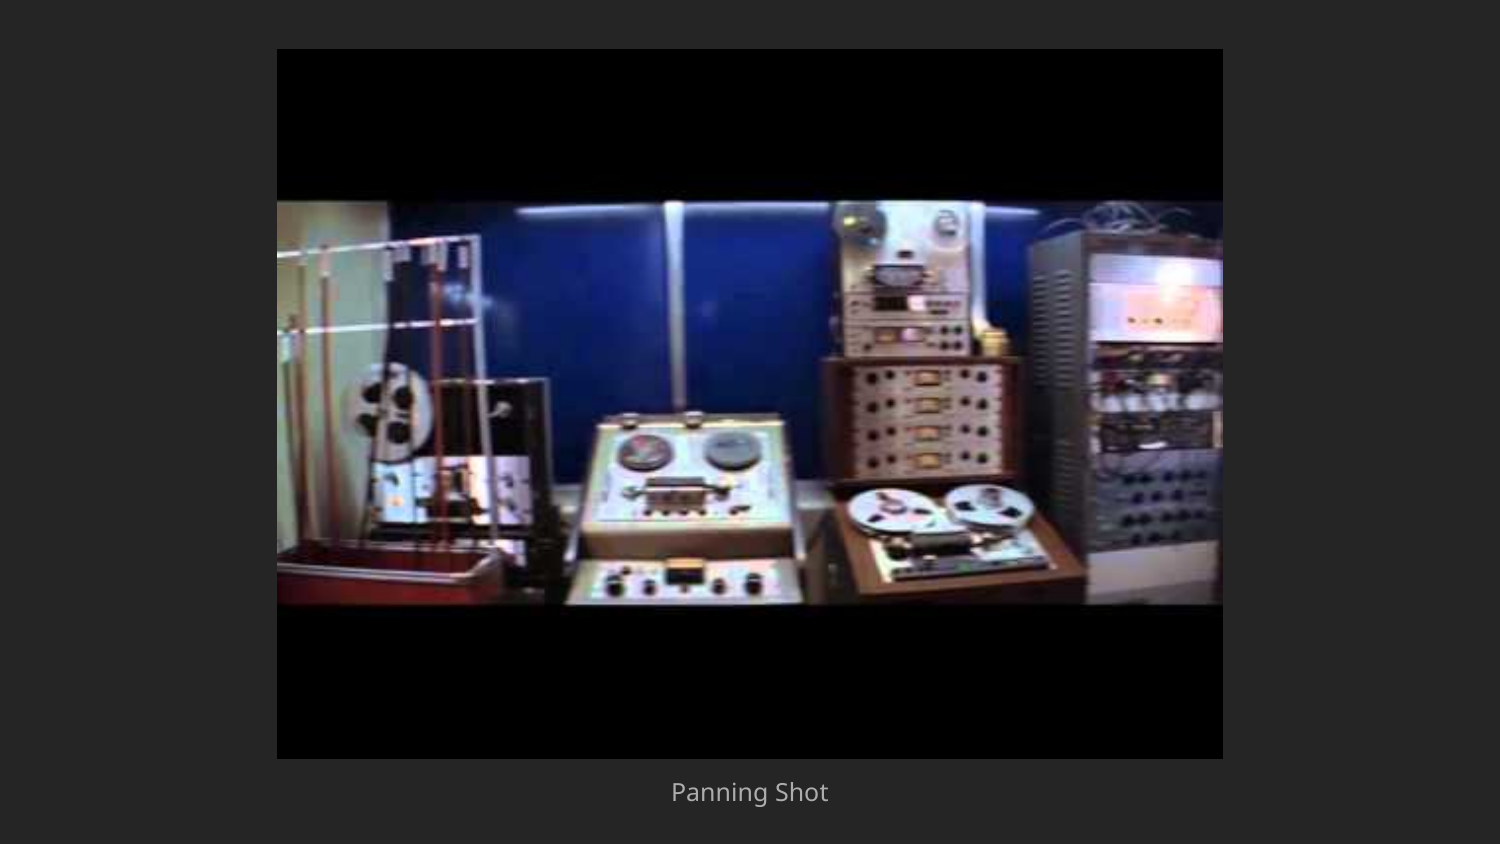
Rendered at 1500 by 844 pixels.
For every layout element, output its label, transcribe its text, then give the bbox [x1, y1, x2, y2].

picture [276, 49, 1224, 760]
list Panning Shot [0, 758, 1500, 824]
